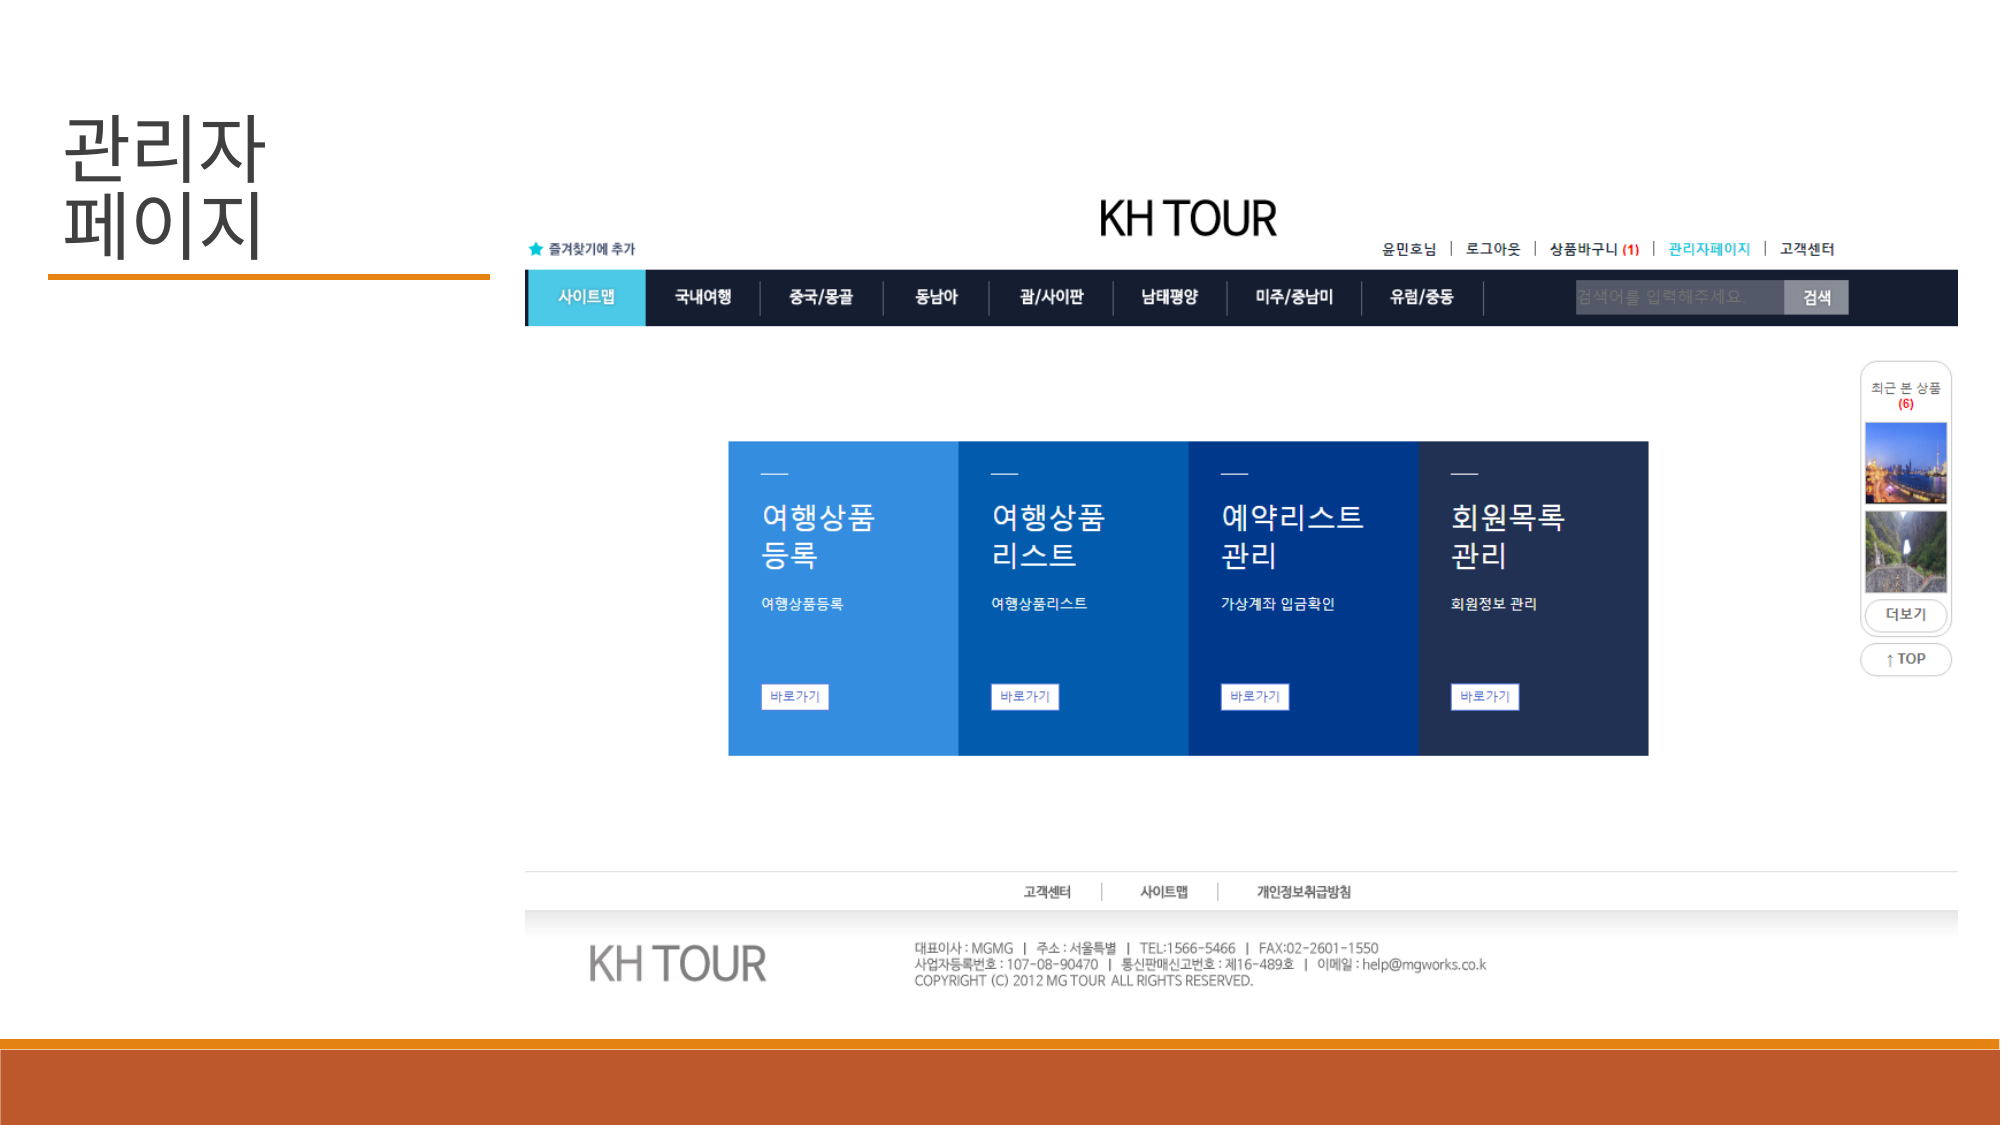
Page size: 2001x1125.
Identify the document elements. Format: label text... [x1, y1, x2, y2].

text_box 관리자 페이지 [47, 0, 503, 277]
picture [524, 173, 1958, 999]
